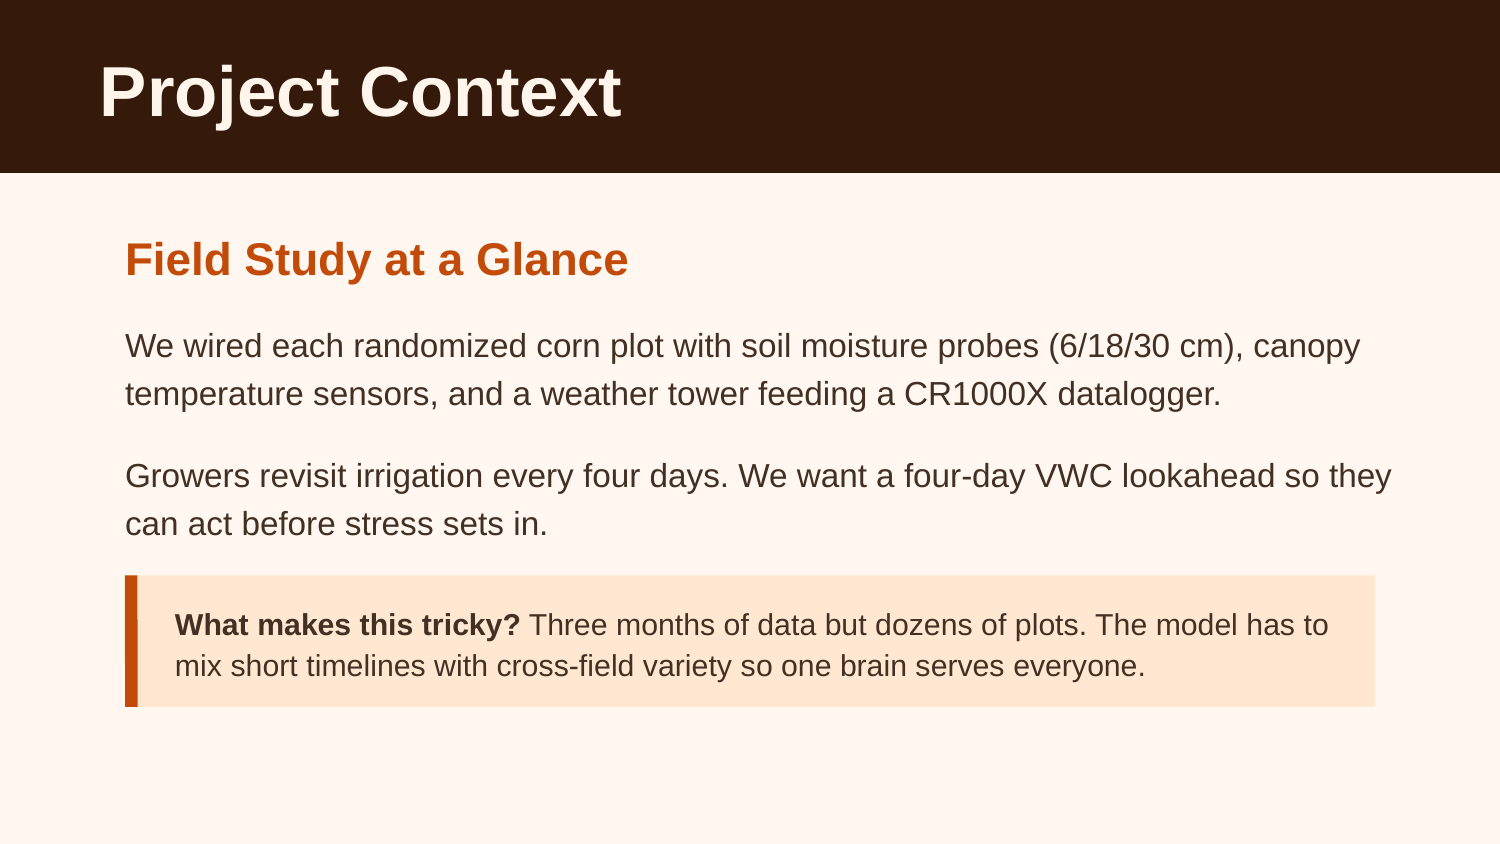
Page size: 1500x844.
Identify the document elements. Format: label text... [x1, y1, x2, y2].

text_box [125, 575, 131, 707]
text_box What makes this tricky? Three months of data but dozens of plots. The model has to mix short timelines with cross-field variety so one brain serves everyone. [174, 600, 1361, 682]
text_box Growers revisit irrigation every four days. We want a four-day VWC lookahead so they can act before stress sets in. [124, 445, 1400, 543]
text_box We wired each randomized corn plot with soil moisture probes (6/18/30 cm), canopy temperature sensors, and a weather tower feeding a CR1000X datalogger. [124, 315, 1400, 413]
text_box [132, 575, 1375, 707]
text_box Project Context [99, 45, 1426, 127]
text_box Field Study at a Glance [124, 229, 1400, 283]
text_box [0, 0, 1500, 173]
